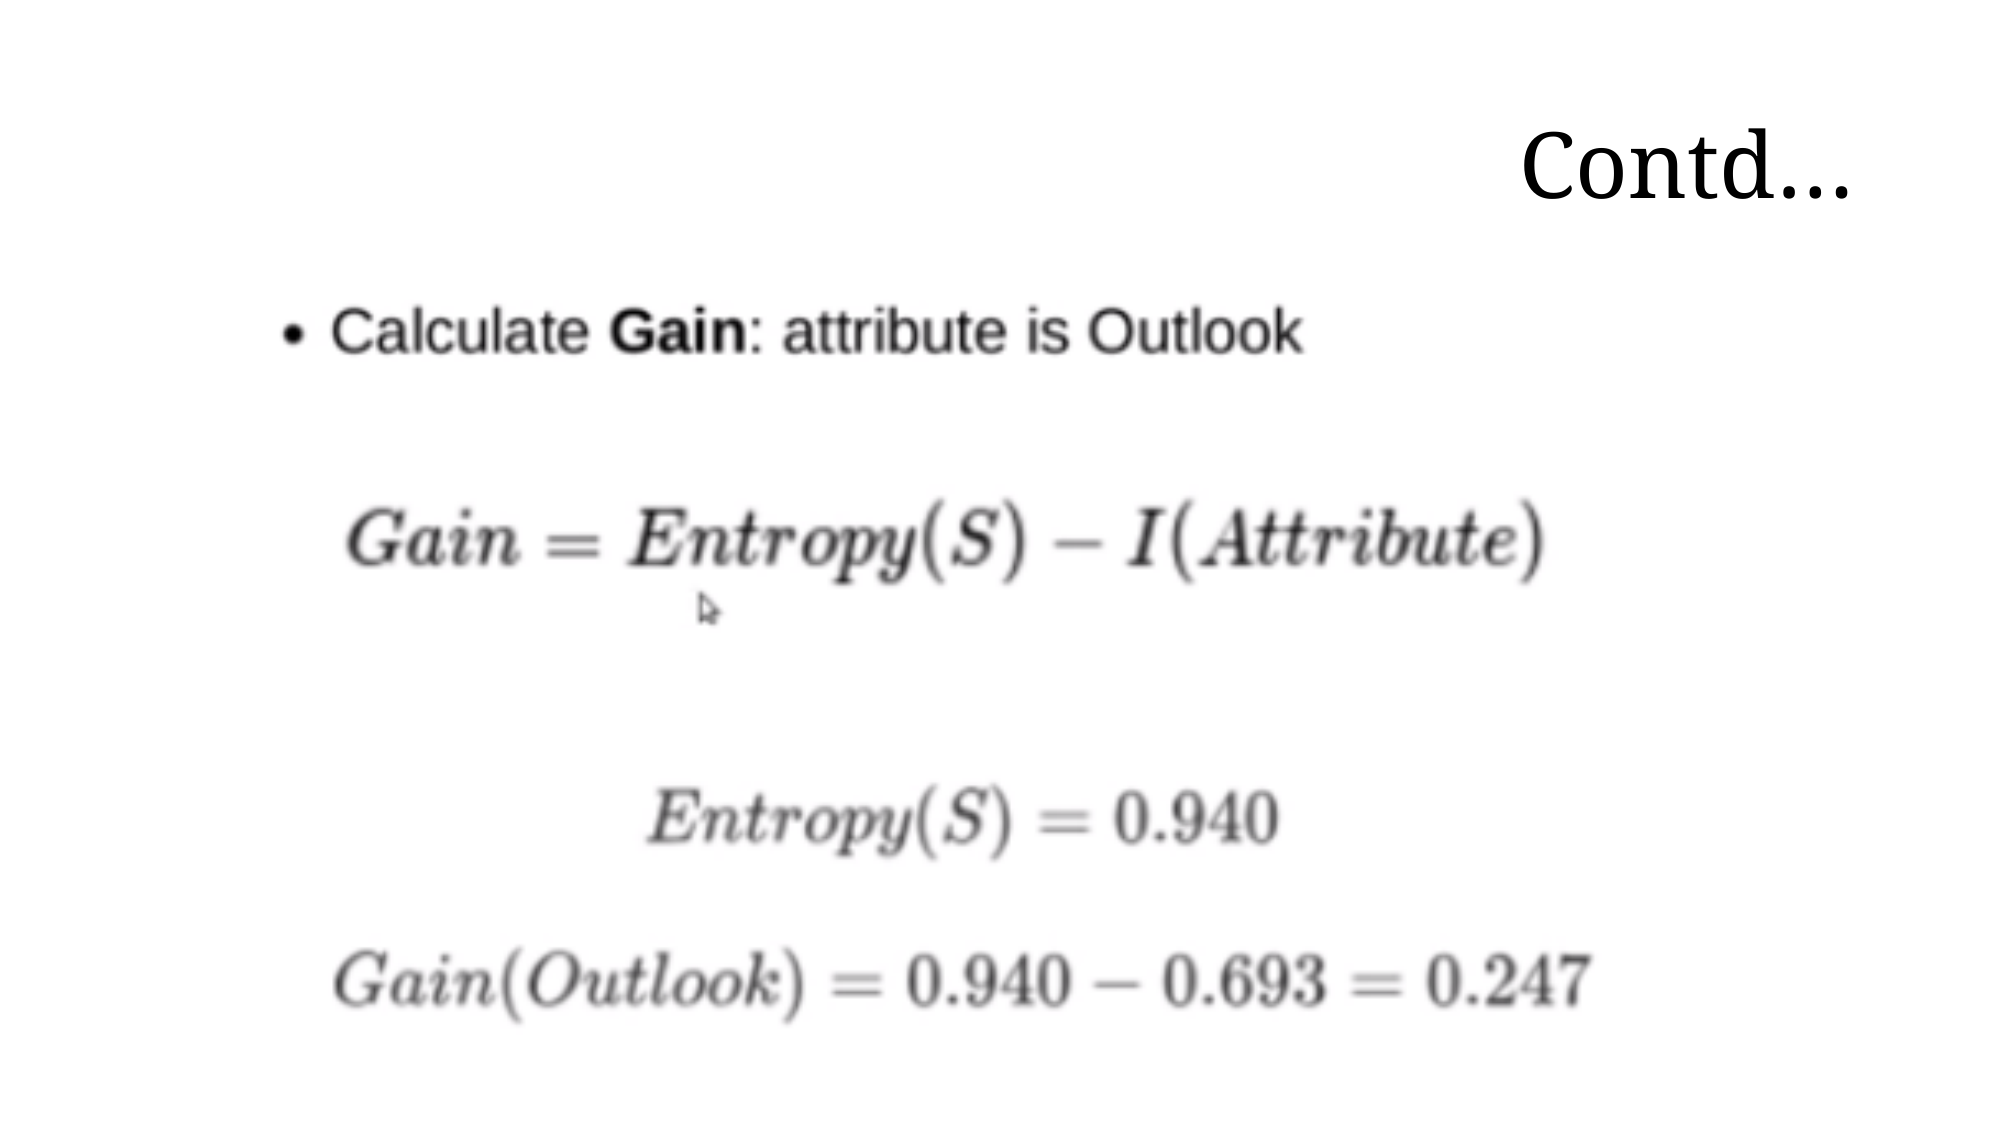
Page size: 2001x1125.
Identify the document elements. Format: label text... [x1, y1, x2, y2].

picture [219, 299, 1664, 1036]
title Contd… [136, 59, 1863, 278]
